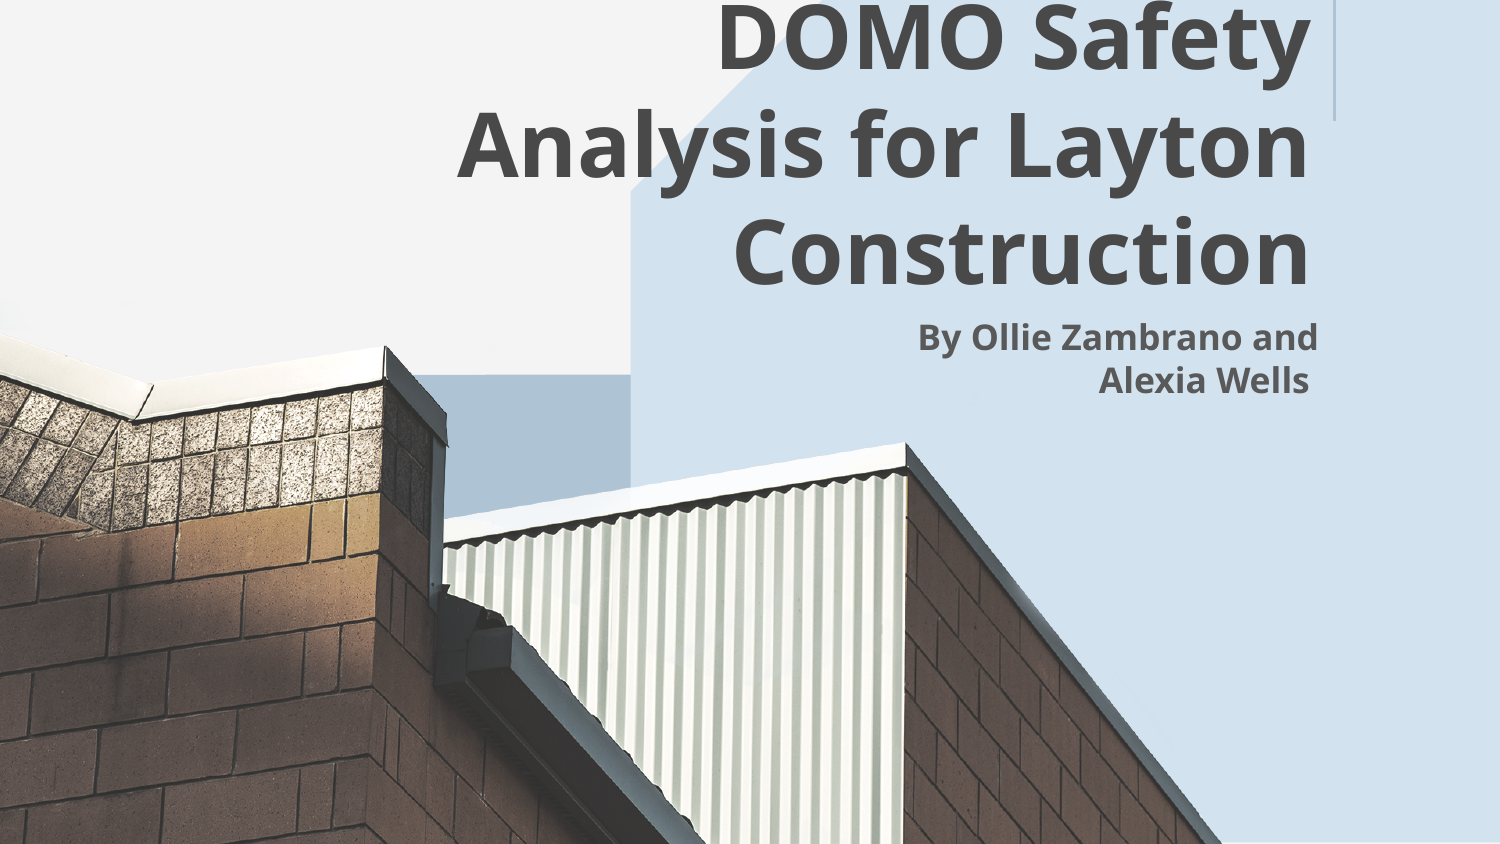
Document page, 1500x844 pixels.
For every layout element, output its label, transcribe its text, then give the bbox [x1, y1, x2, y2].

picture [0, 298, 1261, 844]
subtitle By Ollie Zambrano and Alexia Wells [831, 339, 1335, 416]
title DOMO Safety Analysis for Layton Construction [371, 33, 1335, 318]
